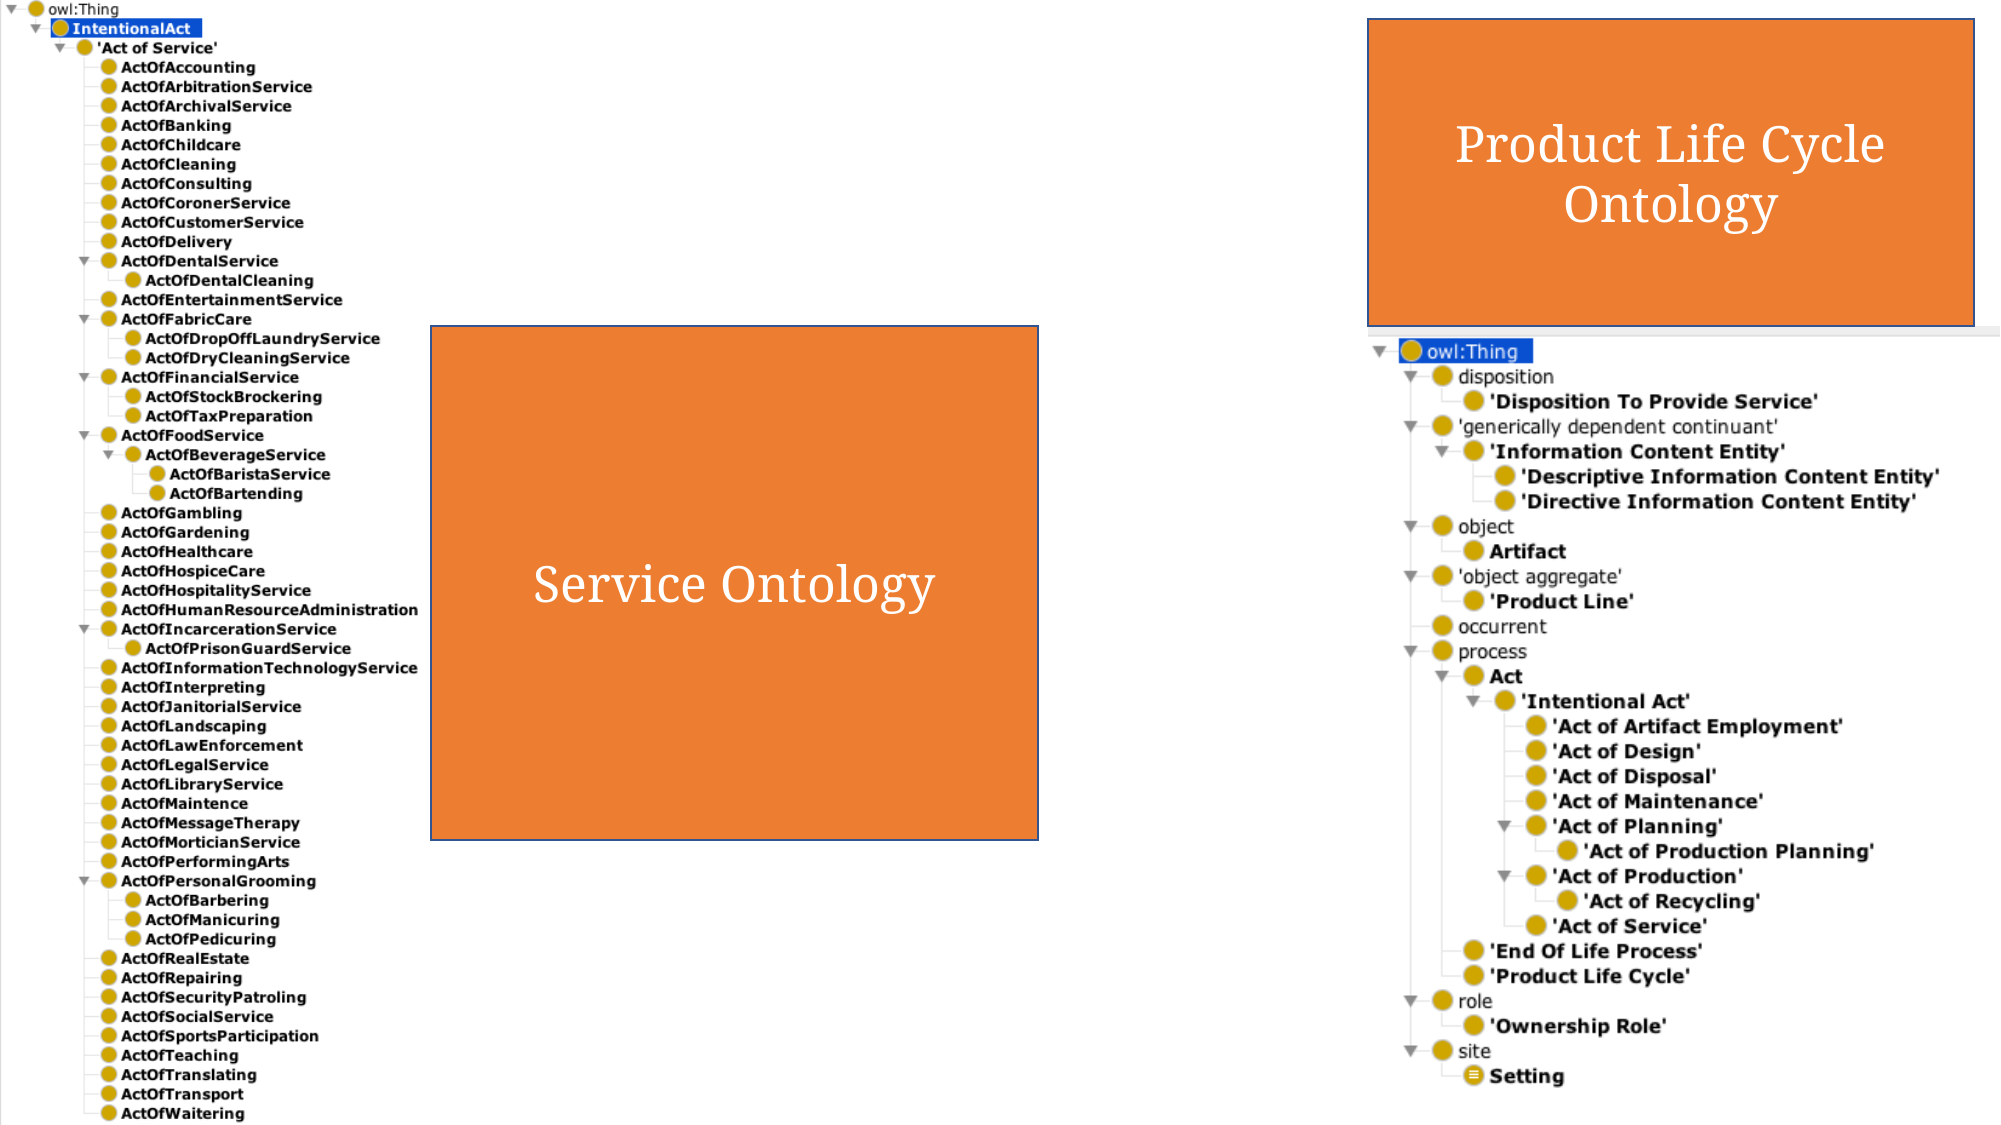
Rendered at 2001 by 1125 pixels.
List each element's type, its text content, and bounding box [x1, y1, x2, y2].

text_box Product Life Cycle Ontology [1367, 18, 1975, 326]
picture [1367, 326, 2000, 1102]
picture [0, 0, 447, 1125]
text_box Service Ontology [447, 325, 1039, 841]
